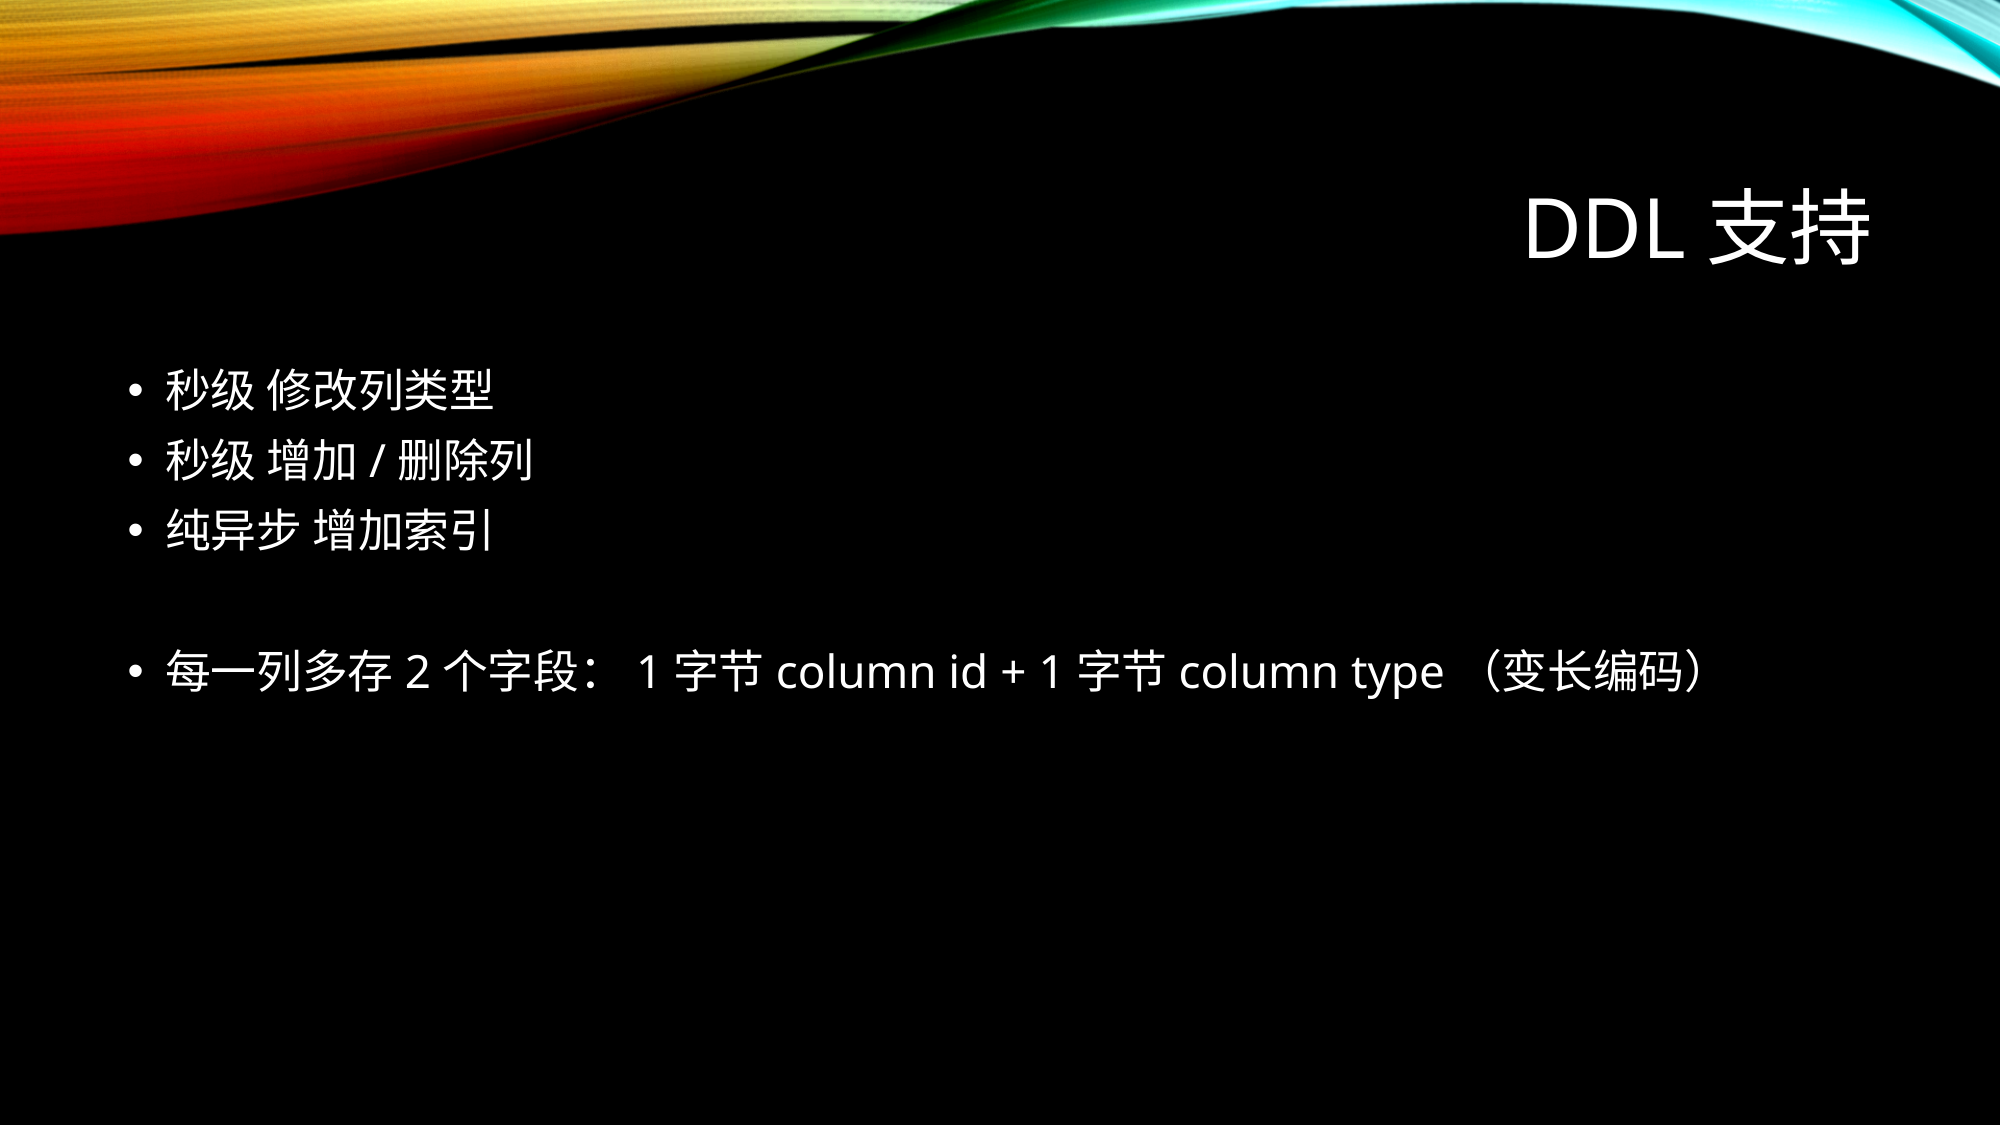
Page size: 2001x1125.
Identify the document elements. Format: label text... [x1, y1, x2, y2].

title DDL支持 [474, 125, 1888, 338]
list 秒级 修改列类型 秒级 增加/删除列 纯异步 增加索引 每一列多存2个字段：1字节column id + 1字节column type（变长编码） [112, 360, 1888, 1021]
picture [0, 0, 2000, 237]
